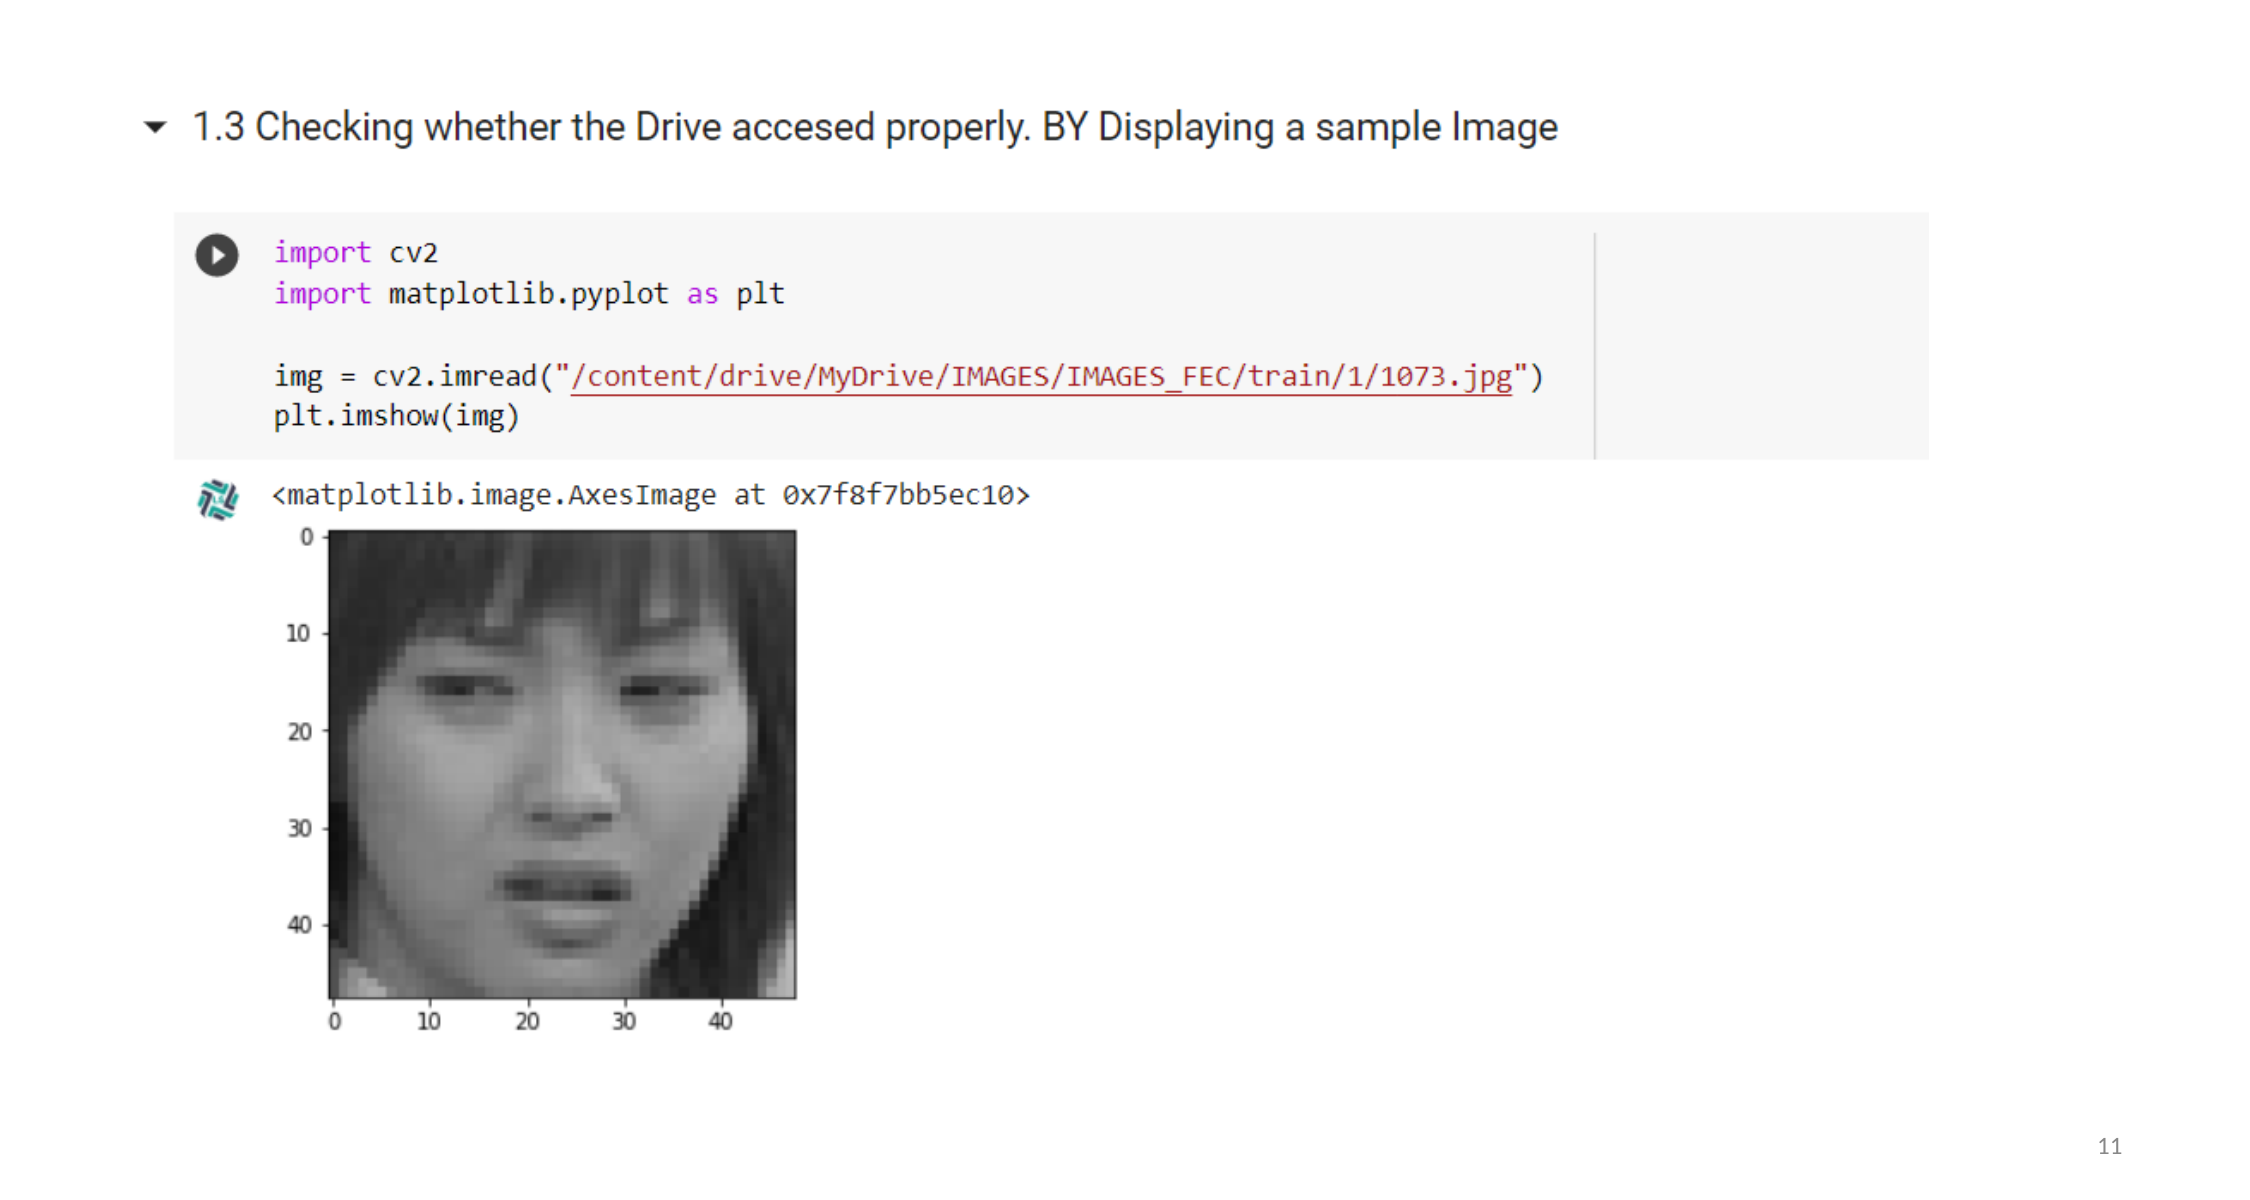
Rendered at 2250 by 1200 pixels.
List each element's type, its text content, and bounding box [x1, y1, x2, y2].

slide_number ‹#› [1612, 1112, 2138, 1177]
picture [135, 101, 1930, 1099]
